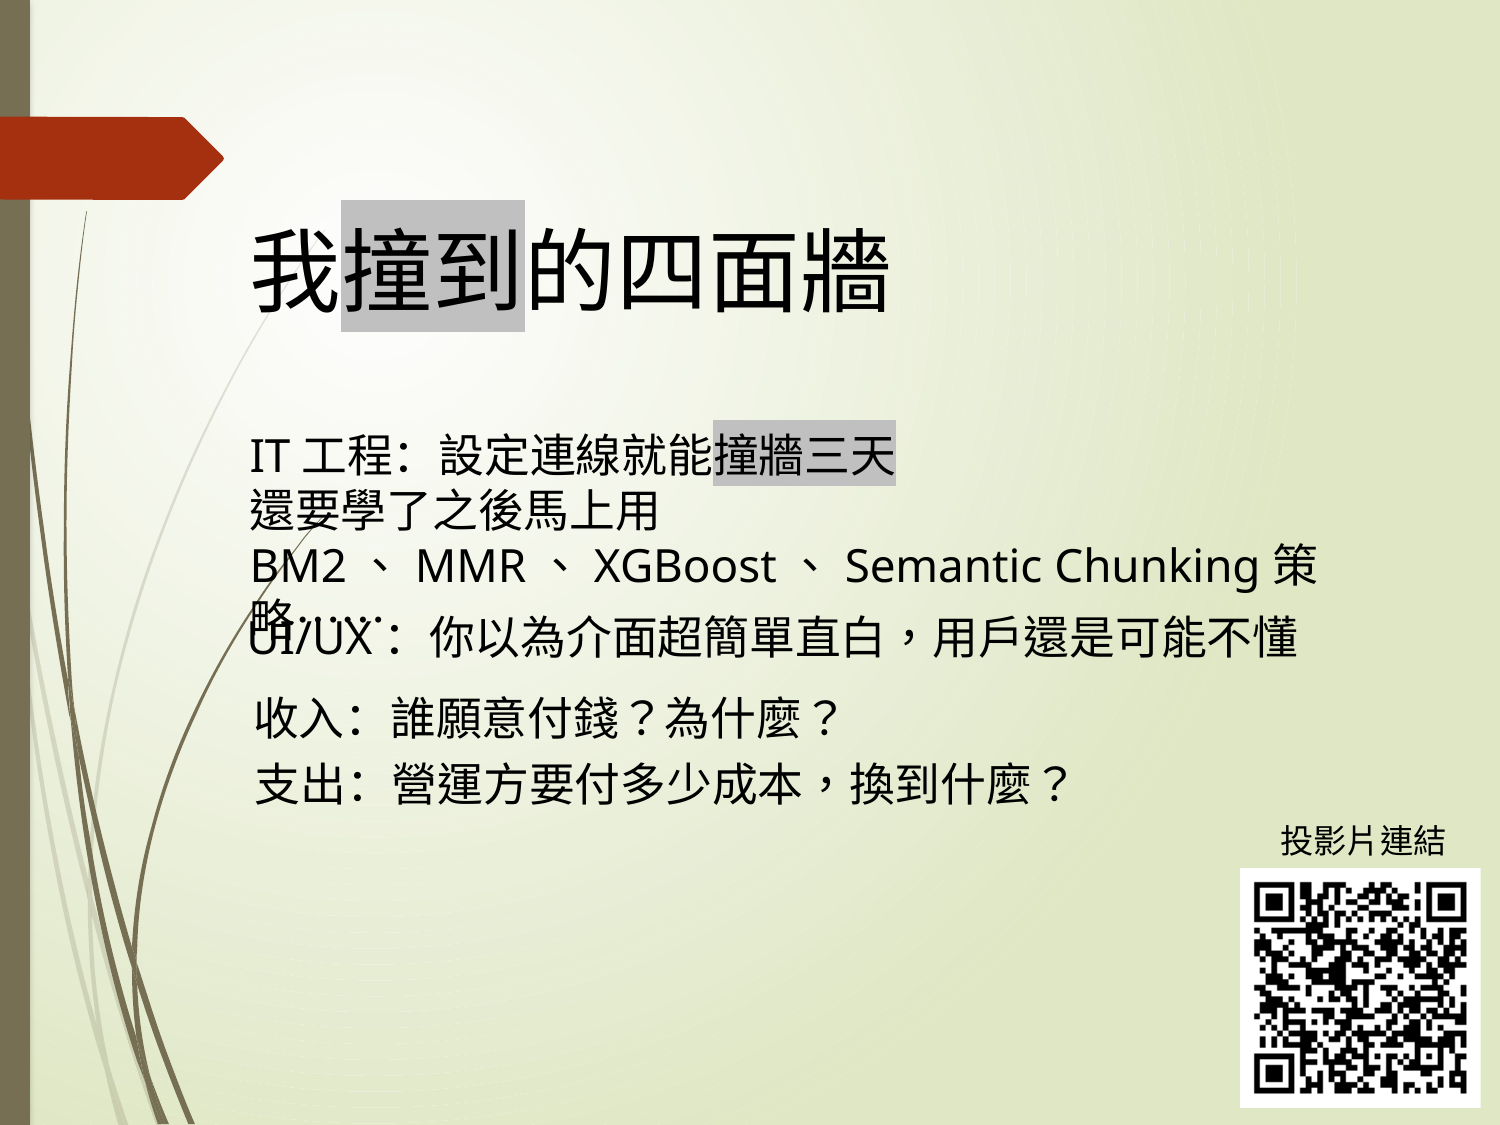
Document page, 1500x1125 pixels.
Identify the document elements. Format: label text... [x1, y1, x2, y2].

text_box 我撞到的四面牆 [234, 206, 1488, 332]
text_box IT工程：設定連線就能撞牆三天 還要學了之後馬上用BM2、MMR、XGBoost、Semantic Chunking策略…… [234, 419, 1339, 655]
text_box UI/UX：你以為介面超簡單直白，用戶還是可能不懂 [231, 601, 1314, 672]
picture [1240, 868, 1481, 1108]
text_box 支出：營運方要付多少成本，換到什麼？ [239, 748, 1093, 819]
text_box 收入：誰願意付錢？為什麼？ [238, 682, 863, 753]
